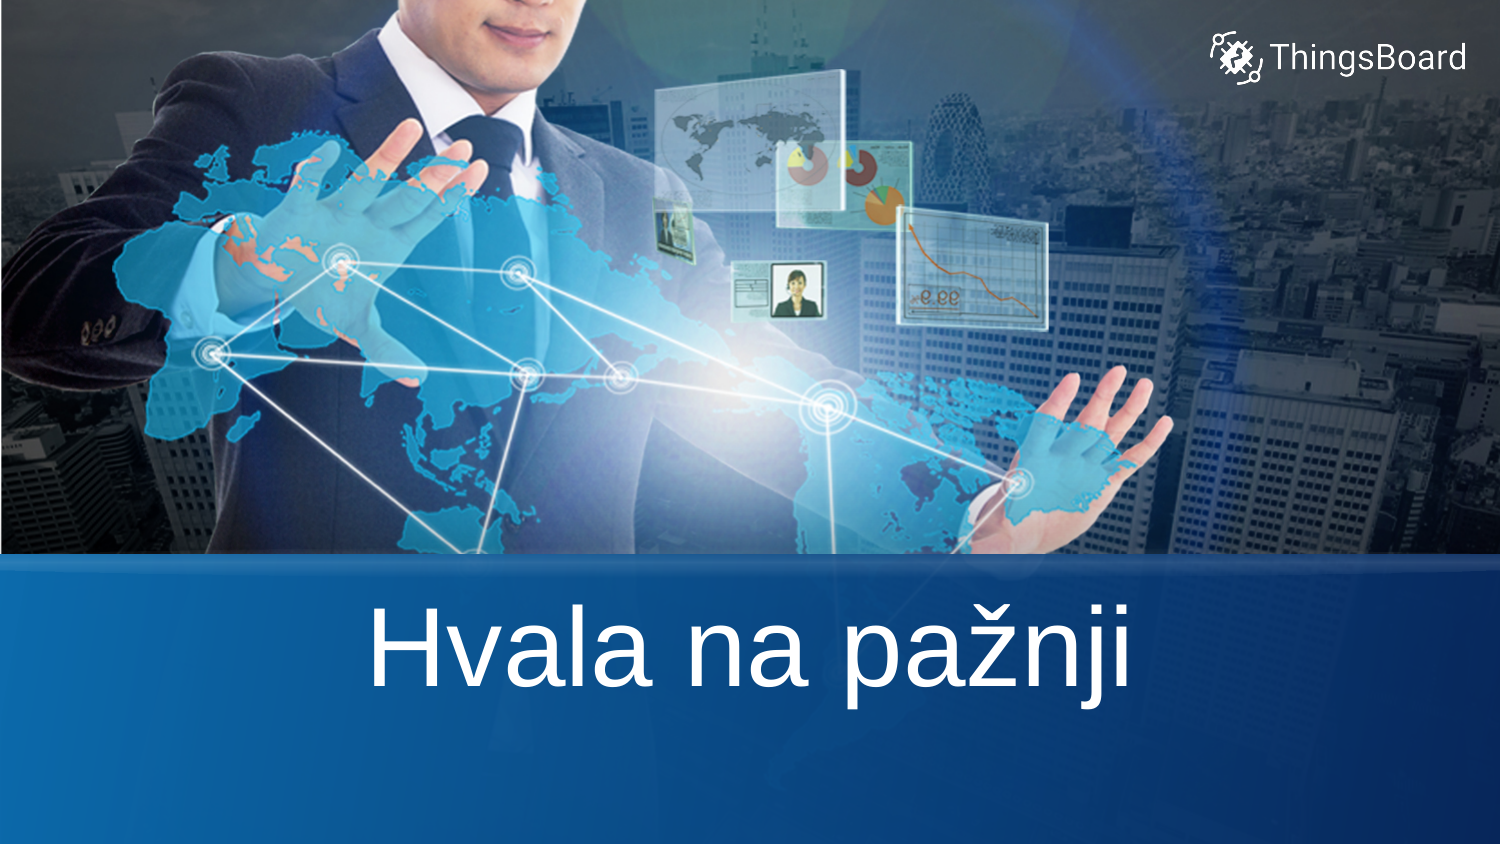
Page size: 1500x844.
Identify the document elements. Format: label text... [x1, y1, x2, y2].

text_box Hvala na pažnji [47, 603, 1452, 714]
picture [1, 0, 1500, 554]
